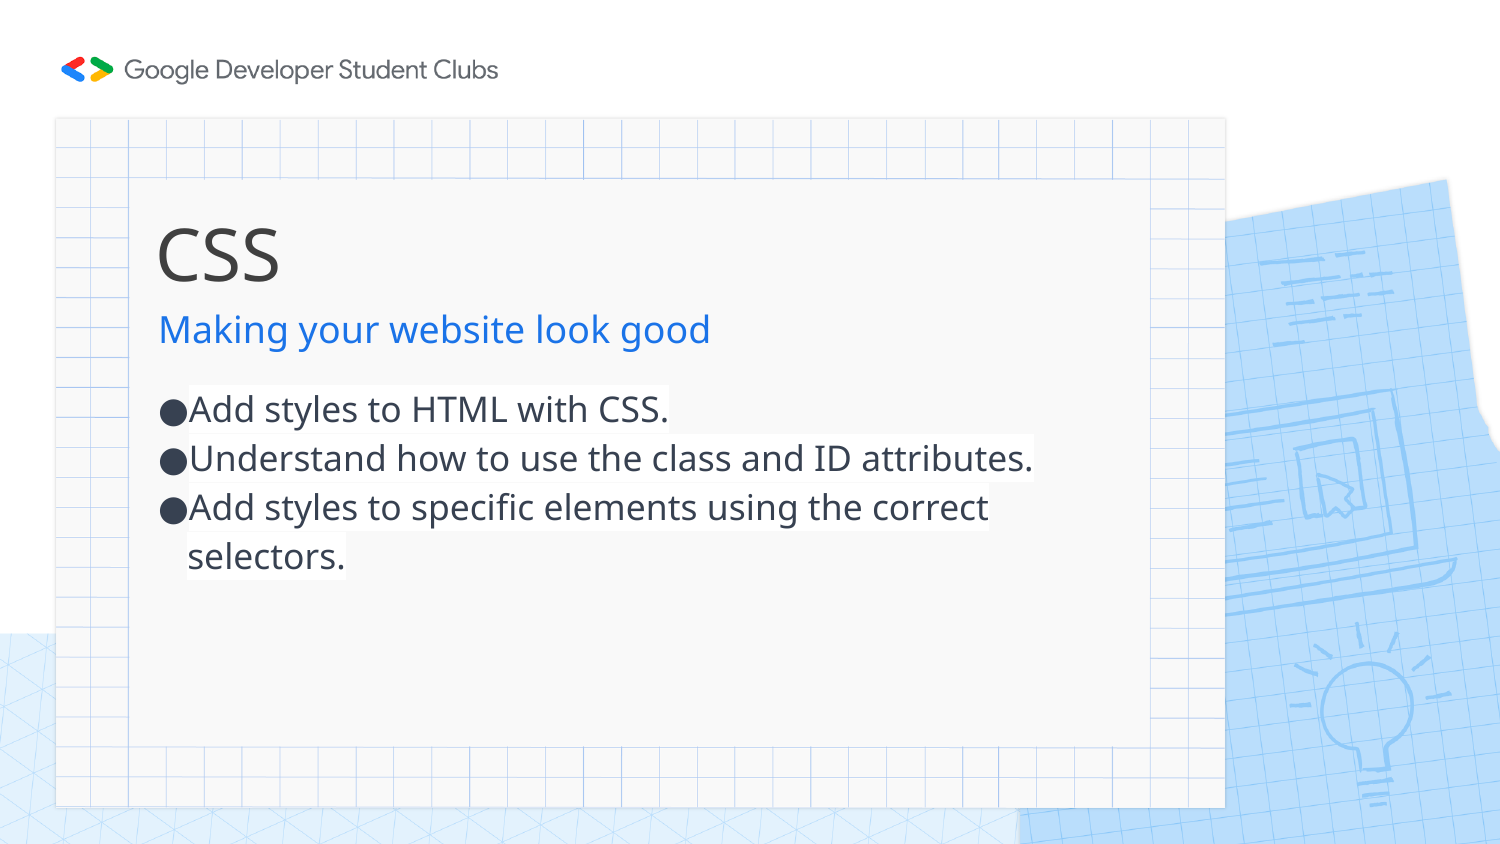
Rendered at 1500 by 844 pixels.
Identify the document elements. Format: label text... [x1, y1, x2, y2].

list Add styles to HTML with CSS. Understand how to use the class and ID attributes. Add styles to specific elements using the correct selectors. [152, 375, 1127, 844]
picture [0, 0, 1500, 844]
subtitle Making your website look good [152, 300, 1202, 802]
title CSS [140, 193, 1035, 365]
